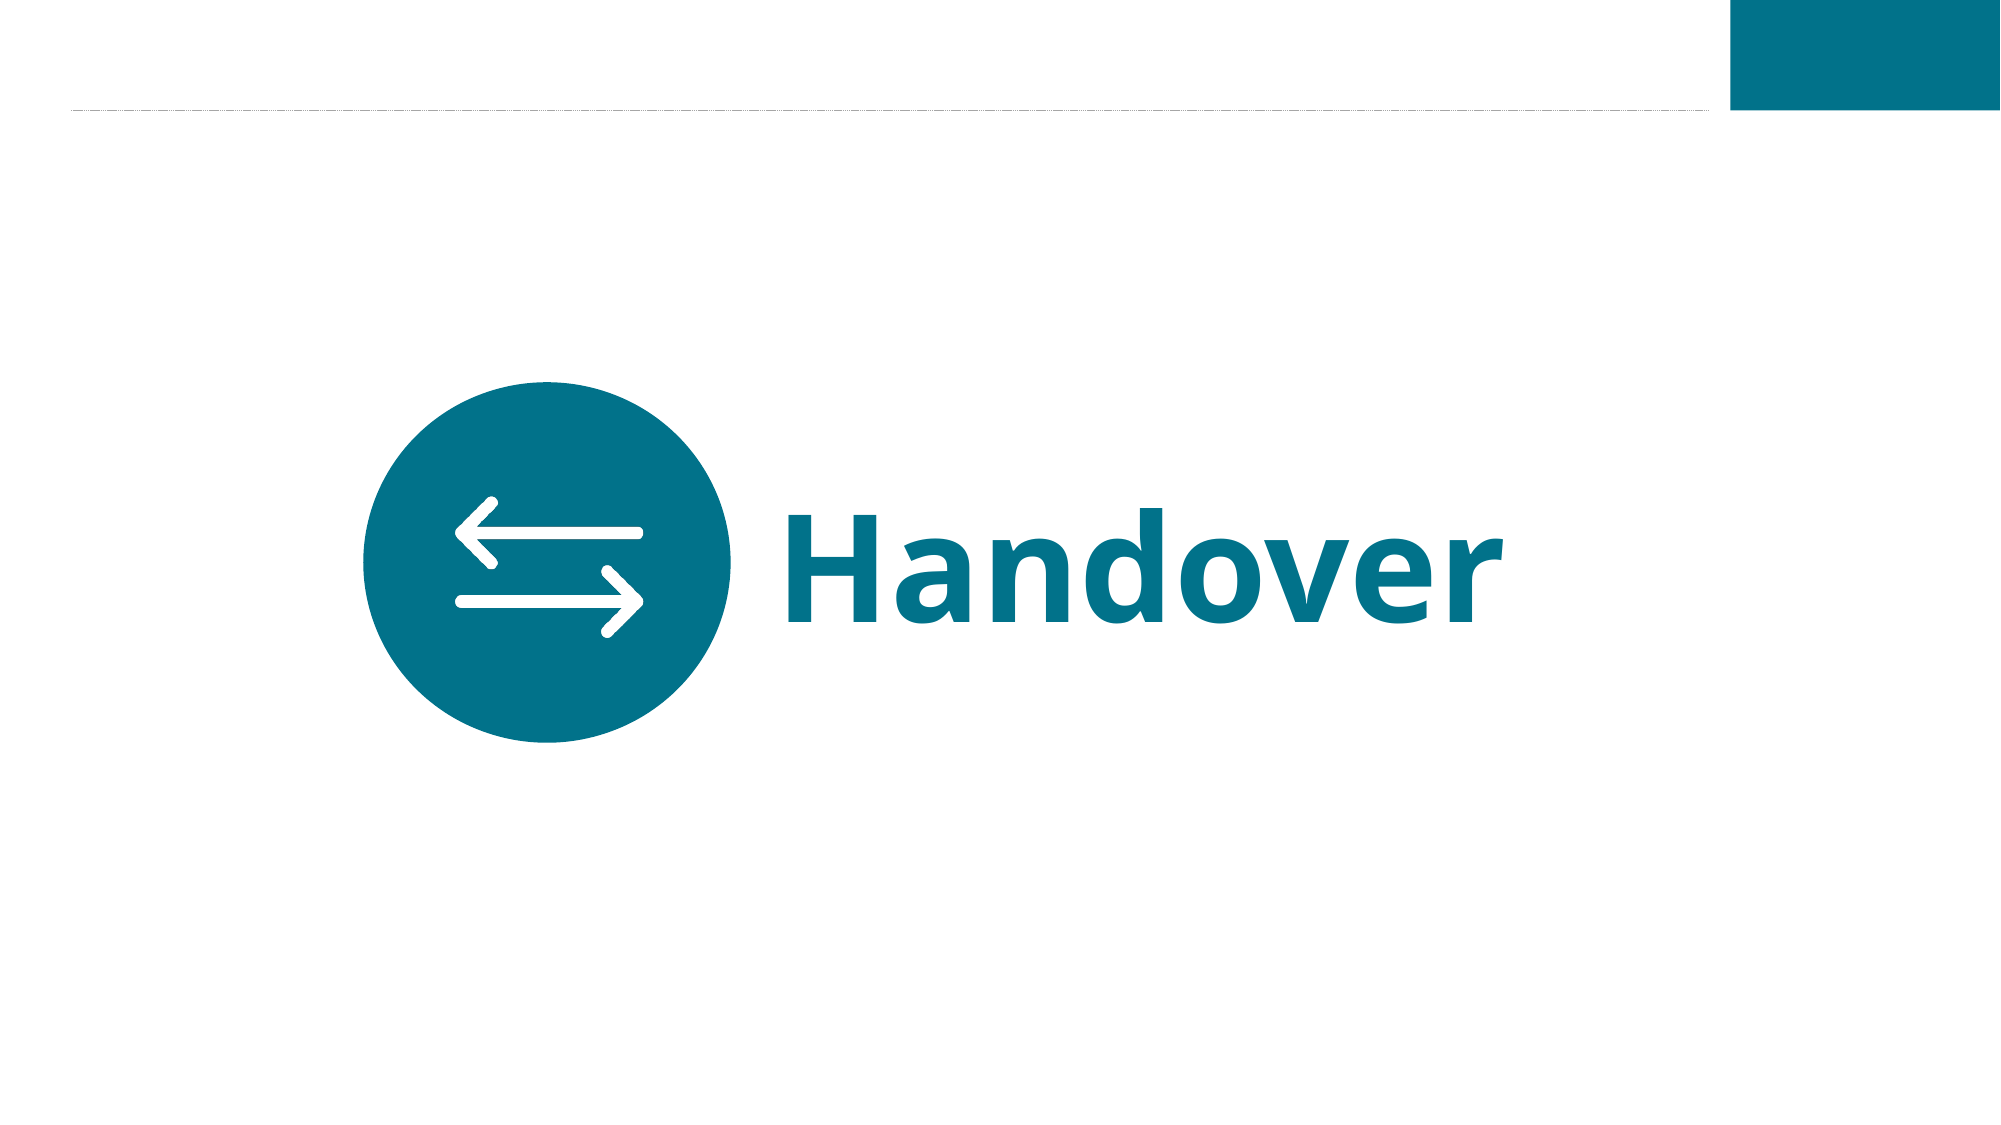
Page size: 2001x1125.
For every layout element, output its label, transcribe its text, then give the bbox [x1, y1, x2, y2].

picture [446, 464, 652, 670]
text_box Handover [761, 464, 1522, 660]
text_box [362, 381, 732, 744]
